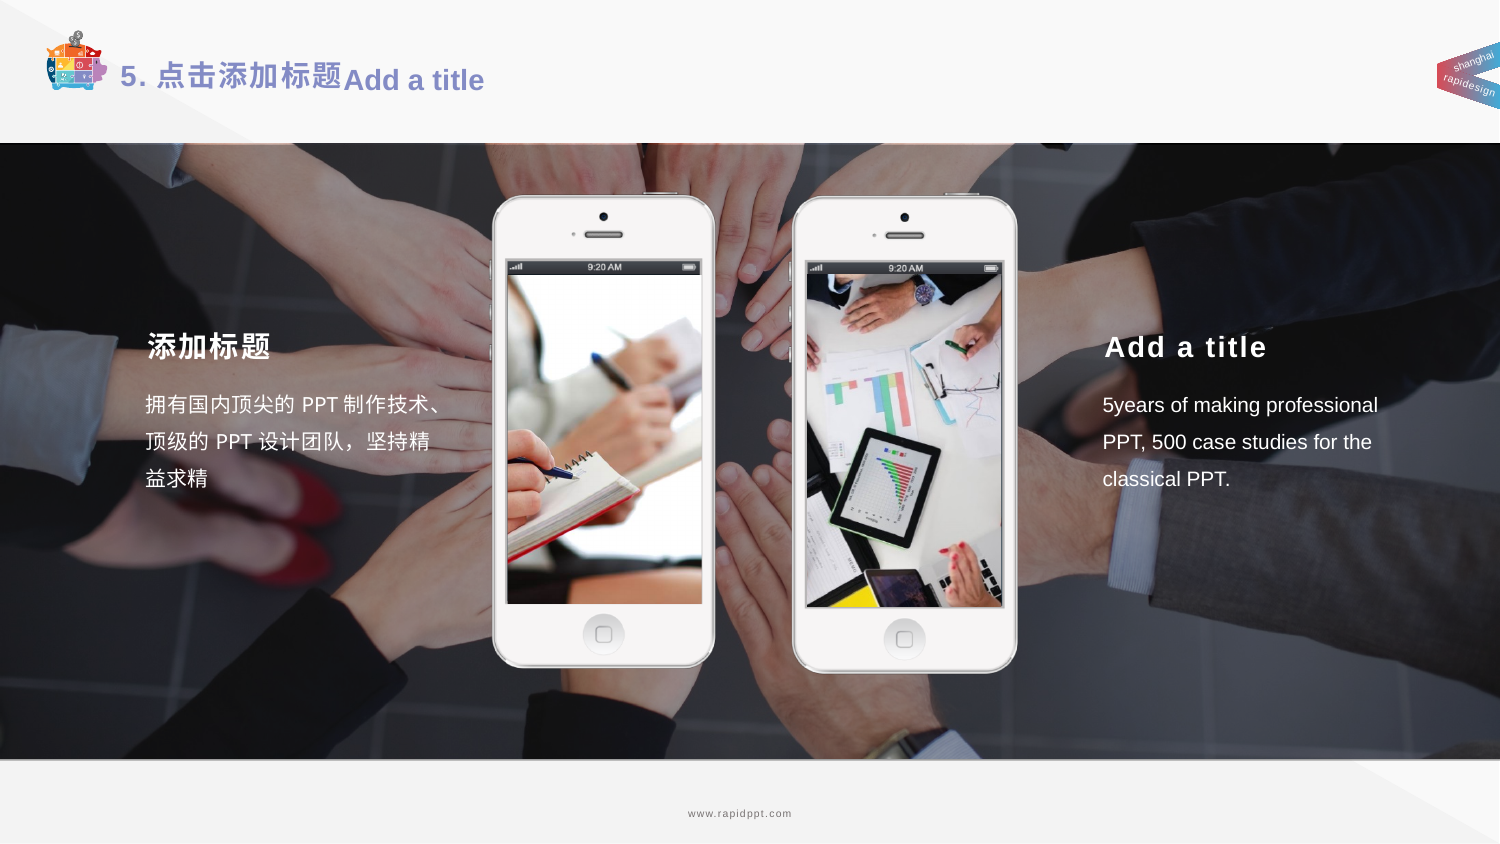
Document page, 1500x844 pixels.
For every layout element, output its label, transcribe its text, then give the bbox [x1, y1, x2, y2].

text_box rapidesign [1426, 58, 1435, 88]
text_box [1087, 320, 1411, 501]
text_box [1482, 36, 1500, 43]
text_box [774, 185, 1026, 682]
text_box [1435, 43, 1500, 108]
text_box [130, 320, 445, 501]
text_box www.rapidppt.com [673, 800, 827, 828]
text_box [474, 185, 723, 676]
text_box 5.点击添加标题 [105, 49, 357, 100]
text_box Add a title [328, 54, 512, 104]
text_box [46, 30, 108, 90]
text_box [0, 143, 1500, 761]
